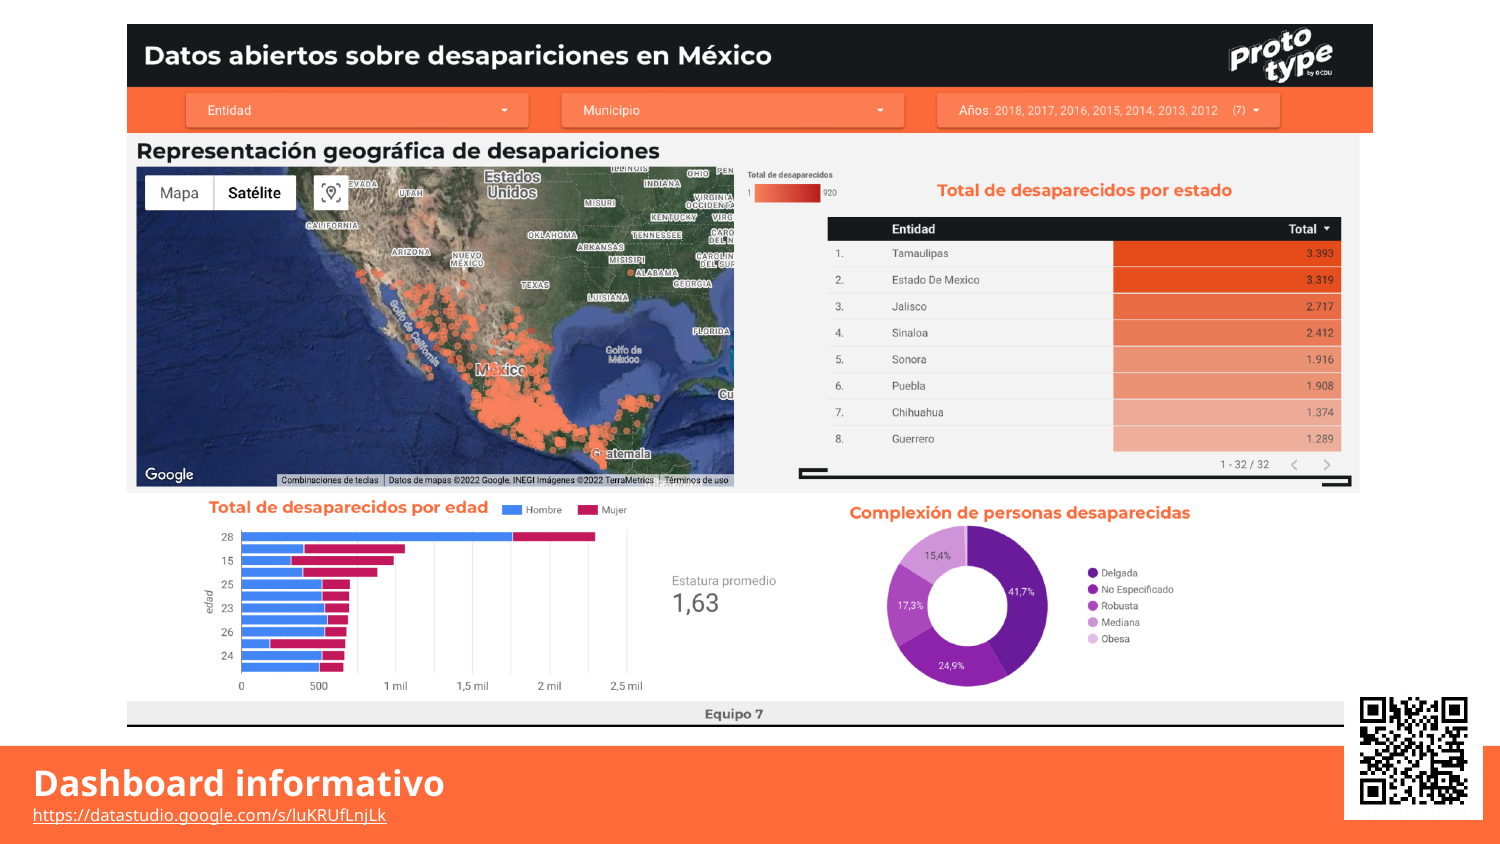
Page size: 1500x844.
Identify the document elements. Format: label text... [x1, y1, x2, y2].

picture [126, 23, 1484, 820]
text_box [0, 745, 1500, 844]
text_box https://datastudio.google.com/s/luKRUfLnjLk [17, 793, 495, 840]
text_box Dashboard informativo [17, 746, 684, 819]
